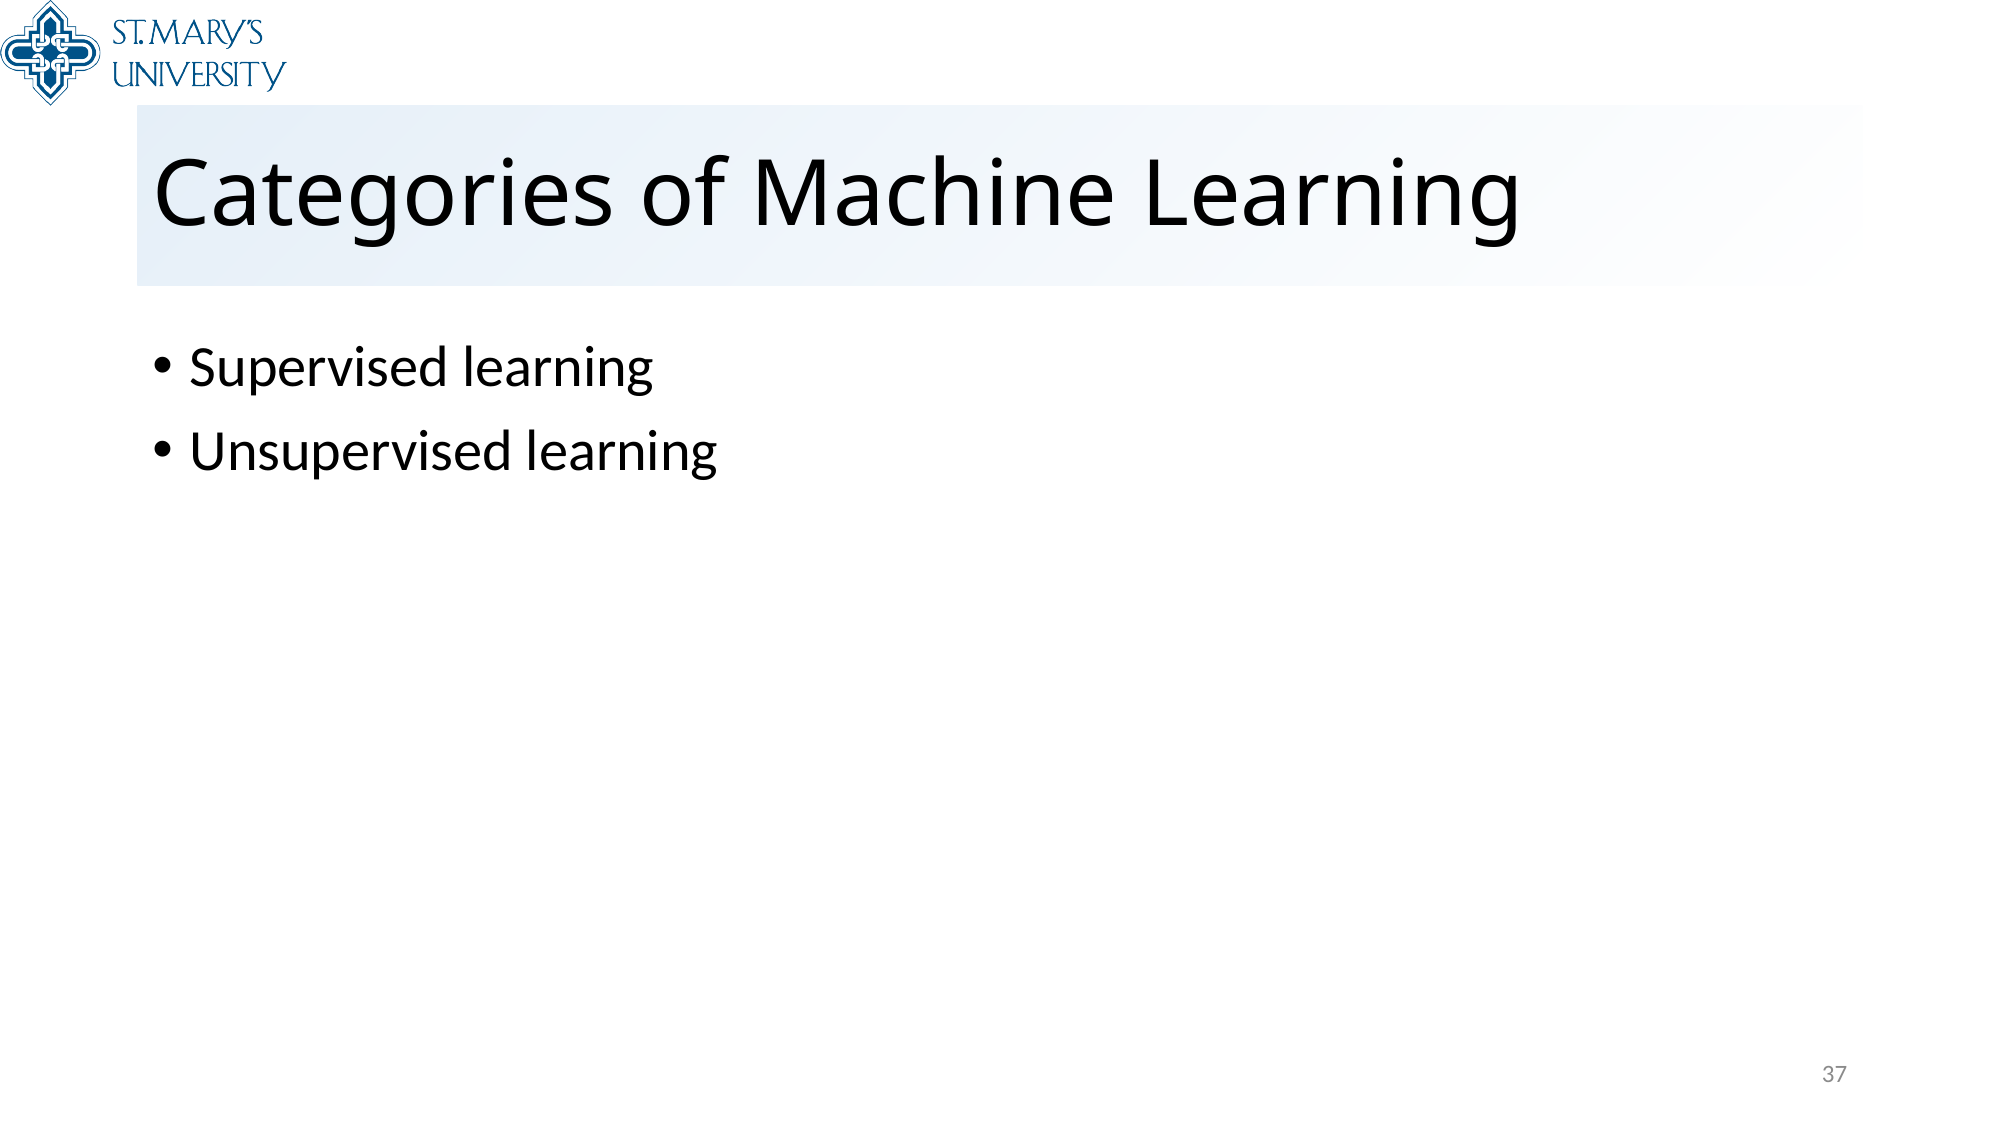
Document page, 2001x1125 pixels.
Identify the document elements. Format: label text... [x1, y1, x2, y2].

list Supervised learning Unsupervised learning [137, 328, 1863, 1043]
title Categories of Machine Learning [137, 105, 1863, 286]
slide_number 37 [1412, 1042, 1863, 1103]
picture [0, 0, 287, 106]
